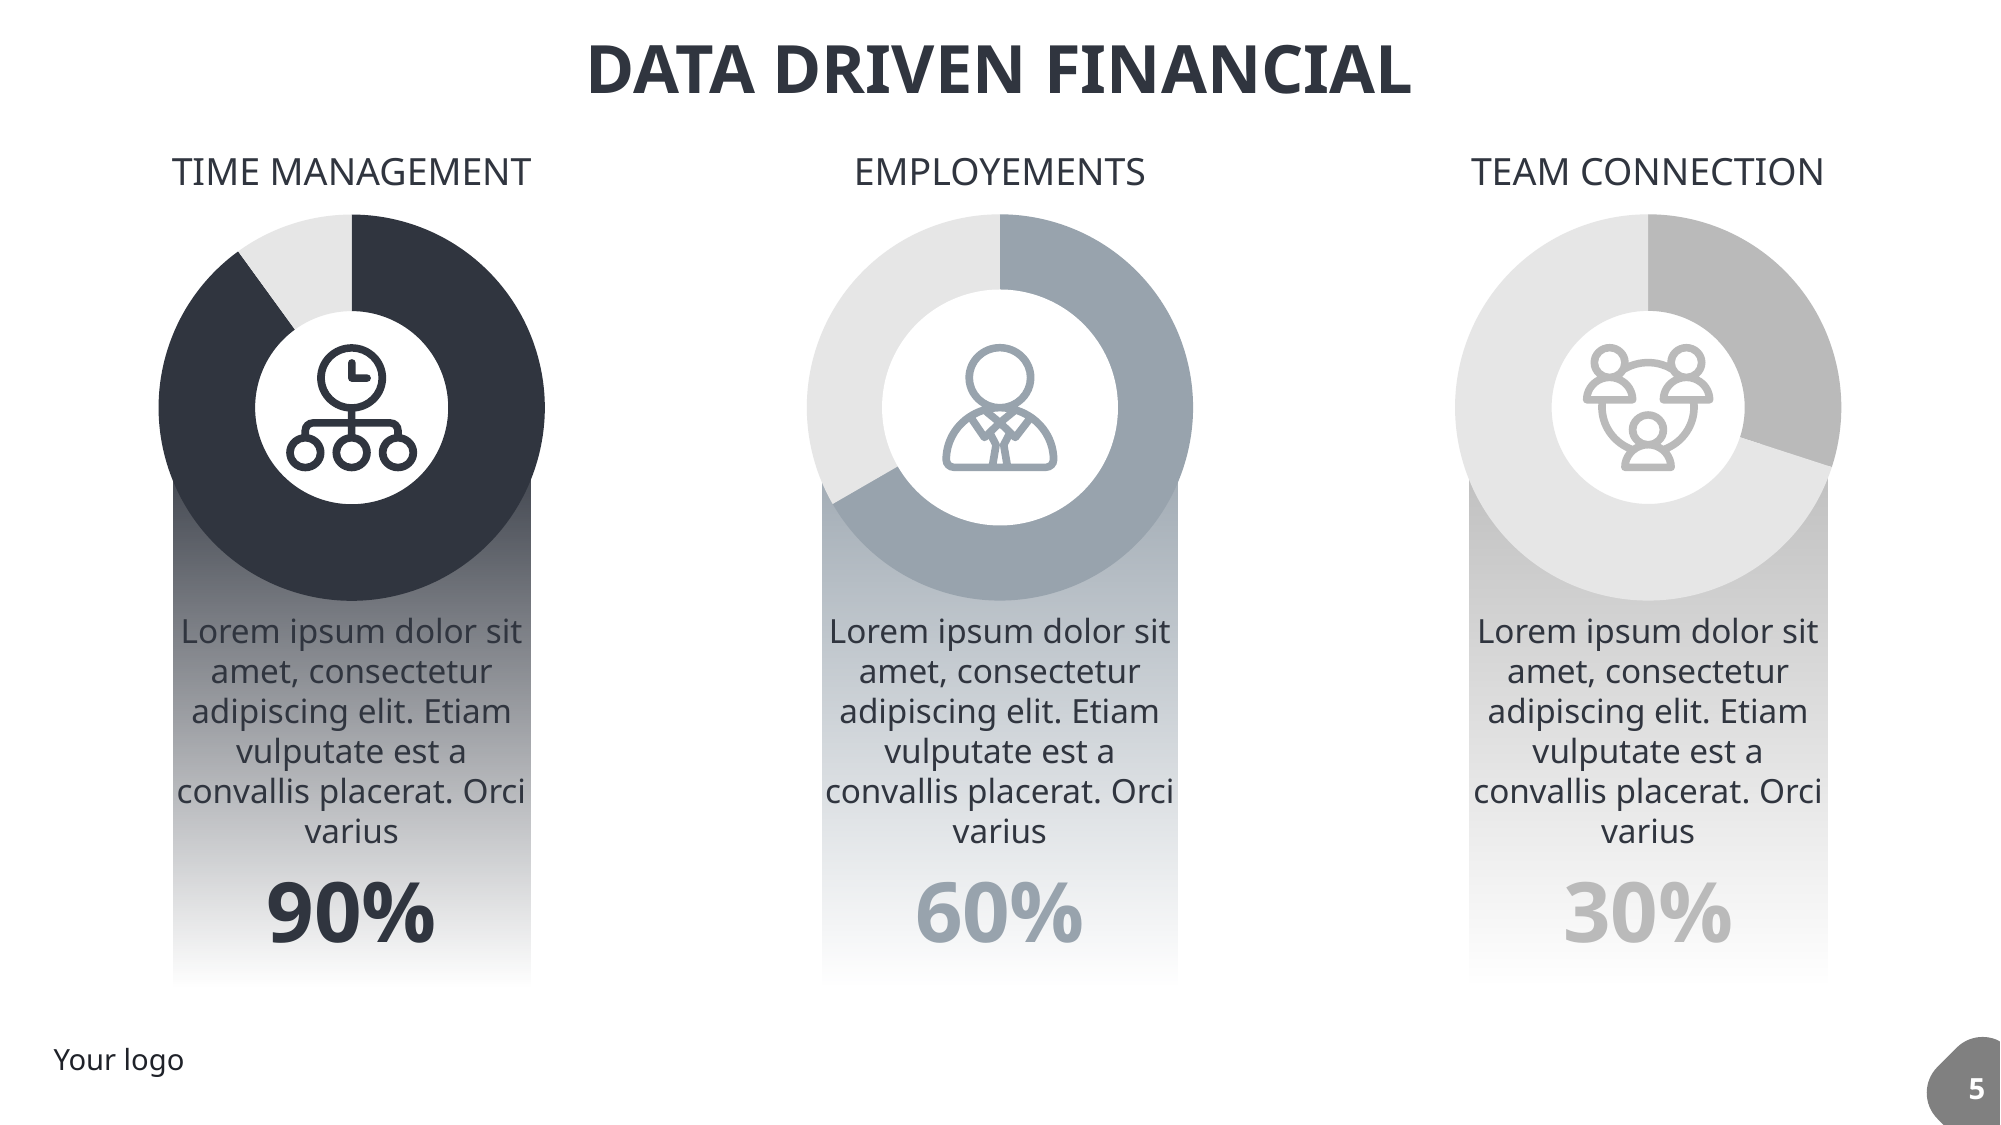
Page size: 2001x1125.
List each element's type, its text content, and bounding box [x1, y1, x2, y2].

text_box EMPLOYEMENTS [853, 148, 1146, 194]
text_box Your logo [53, 1040, 185, 1076]
text_box Lorem ipsum dolor sit amet, consectetur adipiscing elit. Etiam vulputate est a convallis placerat. Orci varius [1471, 610, 1825, 850]
text_box Lorem ipsum dolor sit amet, consectetur adipiscing elit. Etiam vulputate est a convallis placerat. Orci varius [823, 610, 1177, 850]
text_box DATA DRIVEN FINANCIAL [585, 27, 1415, 108]
text_box TEAM CONNECTION [1471, 148, 1826, 194]
text_box [1925, 1035, 2000, 1125]
text_box Lorem ipsum dolor sit amet, consectetur adipiscing elit. Etiam vulputate est a convallis placerat. Orci varius [175, 610, 529, 851]
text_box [1346, 206, 1951, 609]
text_box [1468, 609, 1828, 984]
text_box [821, 609, 1178, 986]
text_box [49, 206, 654, 609]
text_box [172, 609, 531, 988]
text_box 60% [915, 859, 1085, 960]
text_box 90% [266, 859, 437, 960]
text_box 30% [1563, 859, 1734, 960]
text_box 5 [1953, 1063, 2000, 1113]
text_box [698, 206, 1302, 609]
text_box TIME MANAGEMENT [171, 148, 532, 194]
